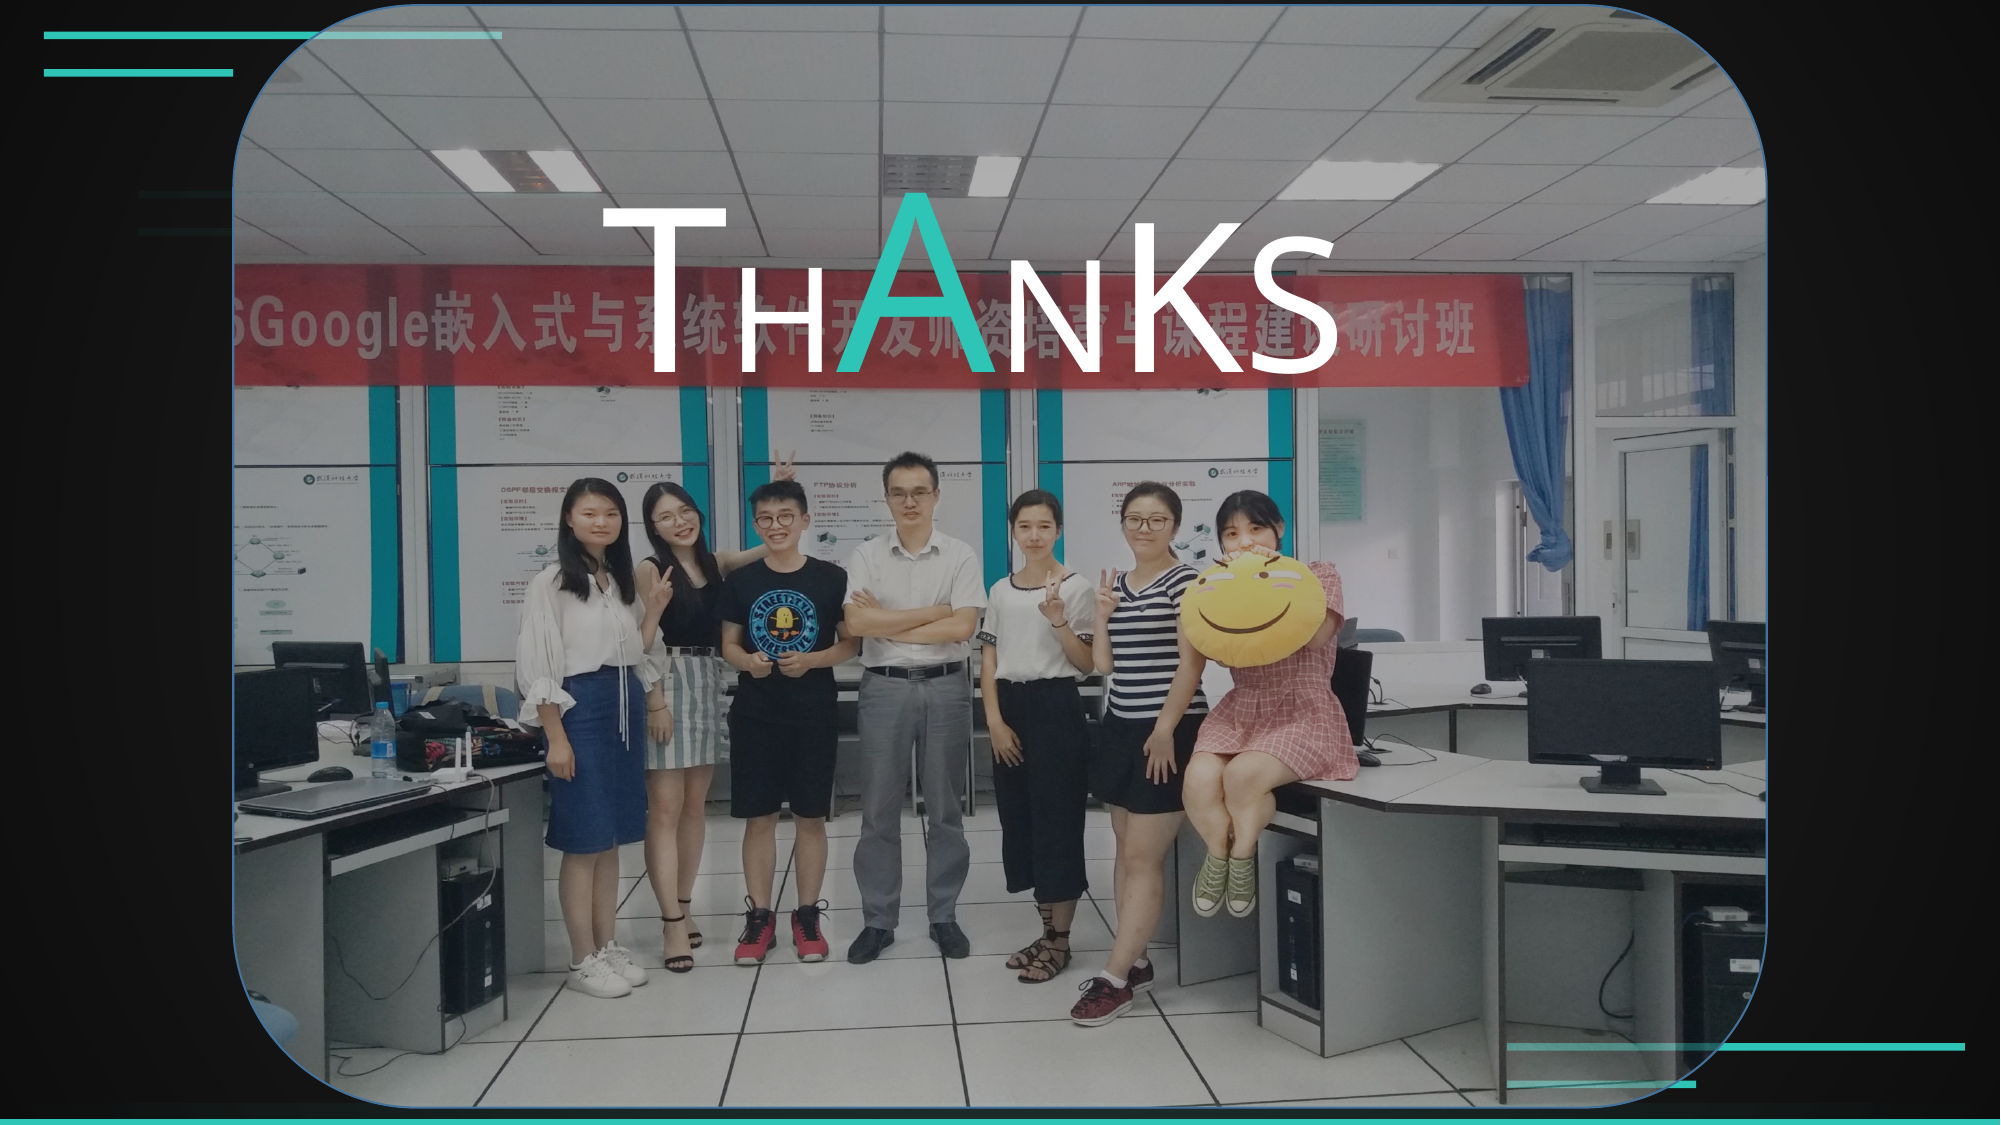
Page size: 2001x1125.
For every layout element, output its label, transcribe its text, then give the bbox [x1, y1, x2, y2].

text_box [232, 4, 1768, 1109]
text_box [0, 1120, 2000, 1125]
text_box [43, 68, 234, 78]
text_box [43, 31, 319, 40]
text_box THANKS [586, 115, 1362, 430]
text_box [1668, 1080, 1697, 1089]
text_box [0, 0, 2000, 1120]
text_box [1718, 1042, 1966, 1052]
